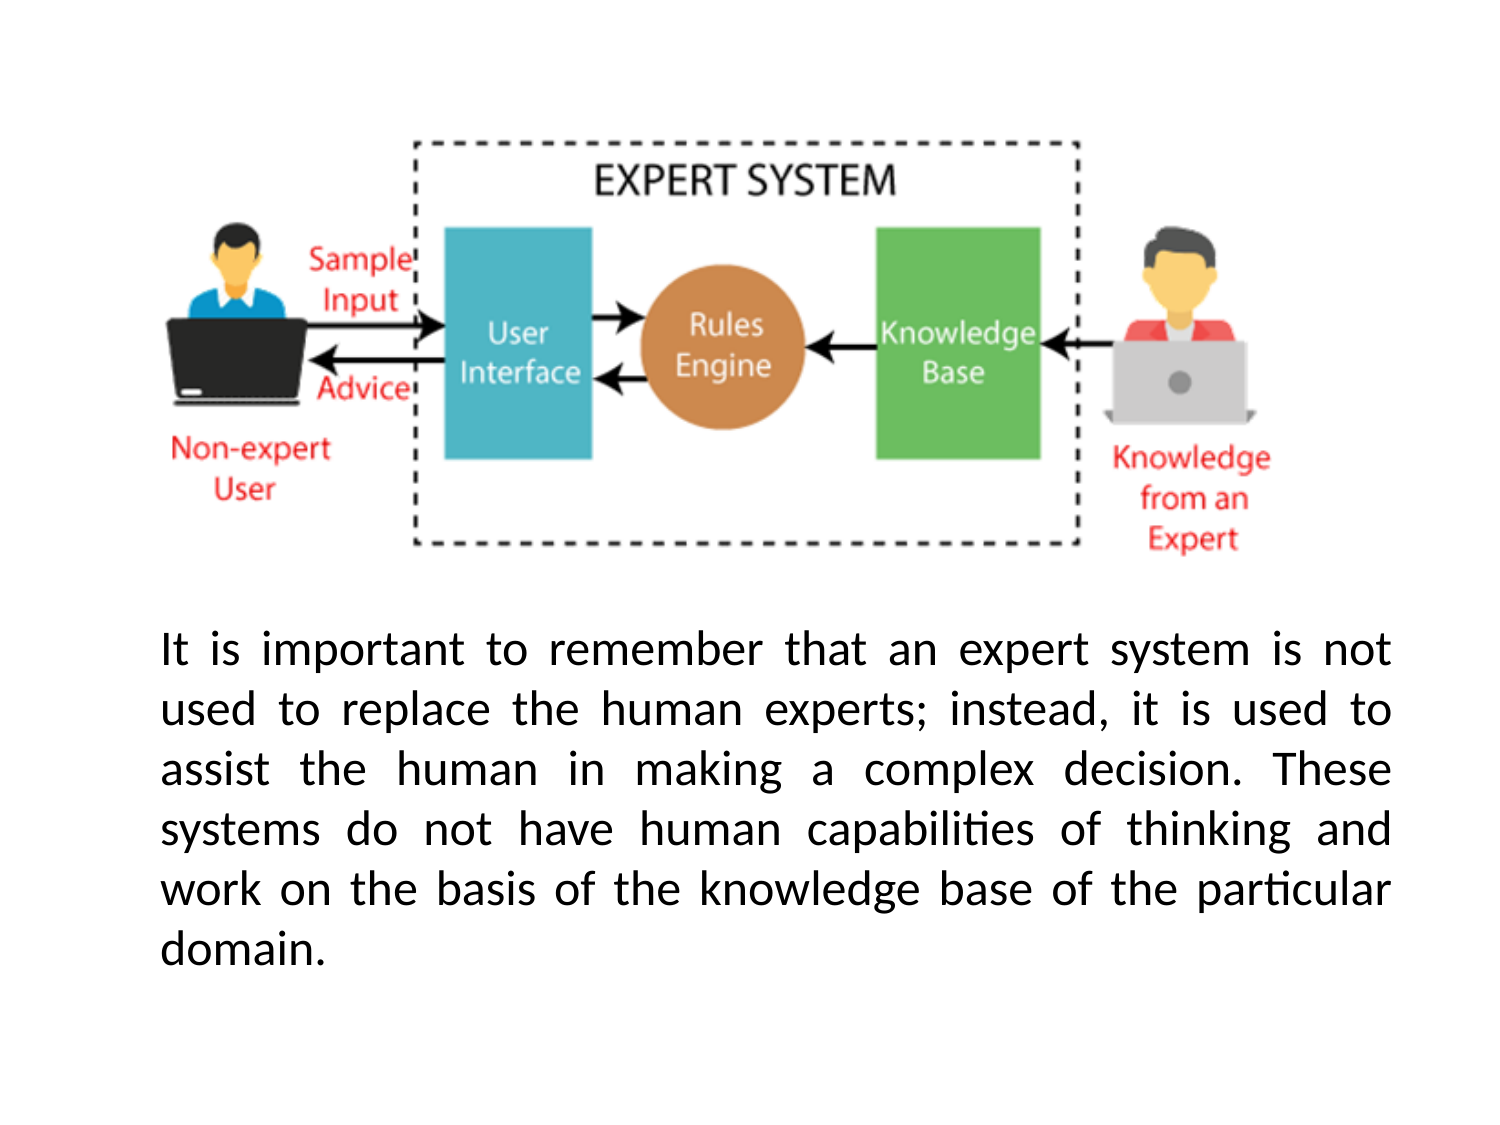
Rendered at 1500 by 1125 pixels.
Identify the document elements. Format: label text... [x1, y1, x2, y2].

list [162, 124, 1283, 588]
text_box It is important to remember that an expert system is not used to replace the human experts; instead, it is used to assist the human in making a complex decision. These systems do not have human capabilities of thinking and work on the basis of the knowledge base of the particular domain. [145, 608, 1408, 984]
